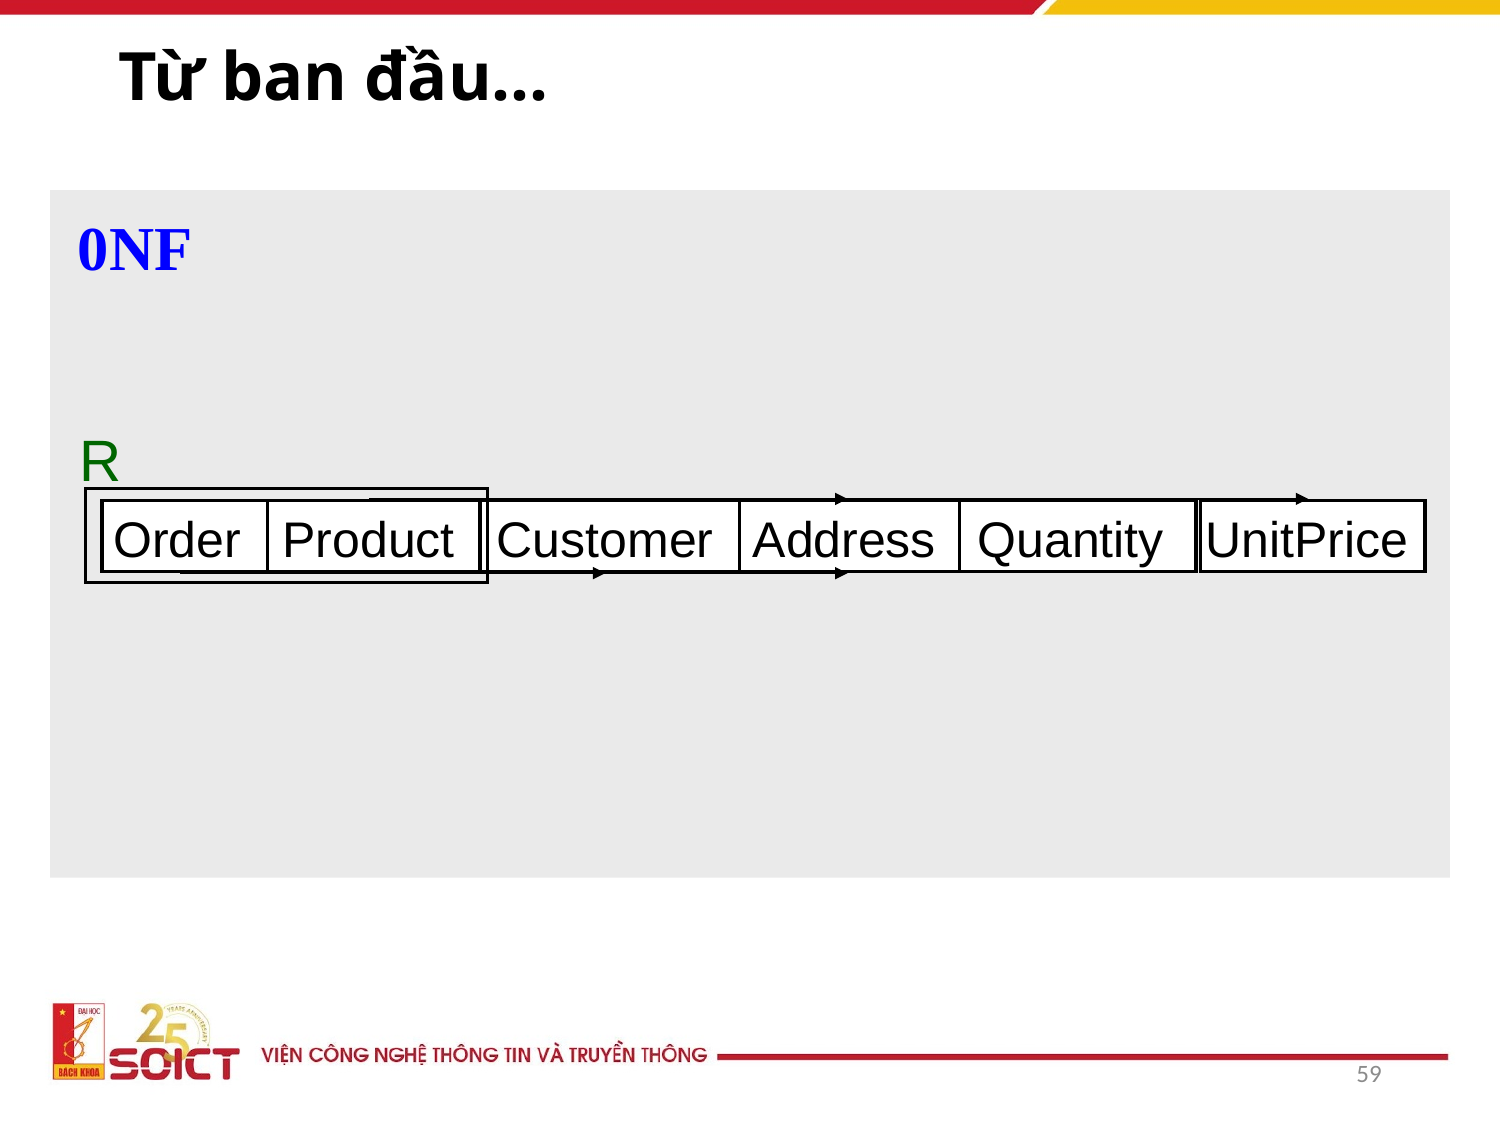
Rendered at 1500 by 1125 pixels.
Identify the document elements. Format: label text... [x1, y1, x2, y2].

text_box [64, 415, 1425, 583]
title Từ ban đầu… [103, 18, 1397, 140]
picture [0, 0, 1500, 1125]
text_box [50, 190, 1450, 878]
slide_number 59 [1059, 1042, 1397, 1103]
text_box 0NF [63, 200, 208, 290]
